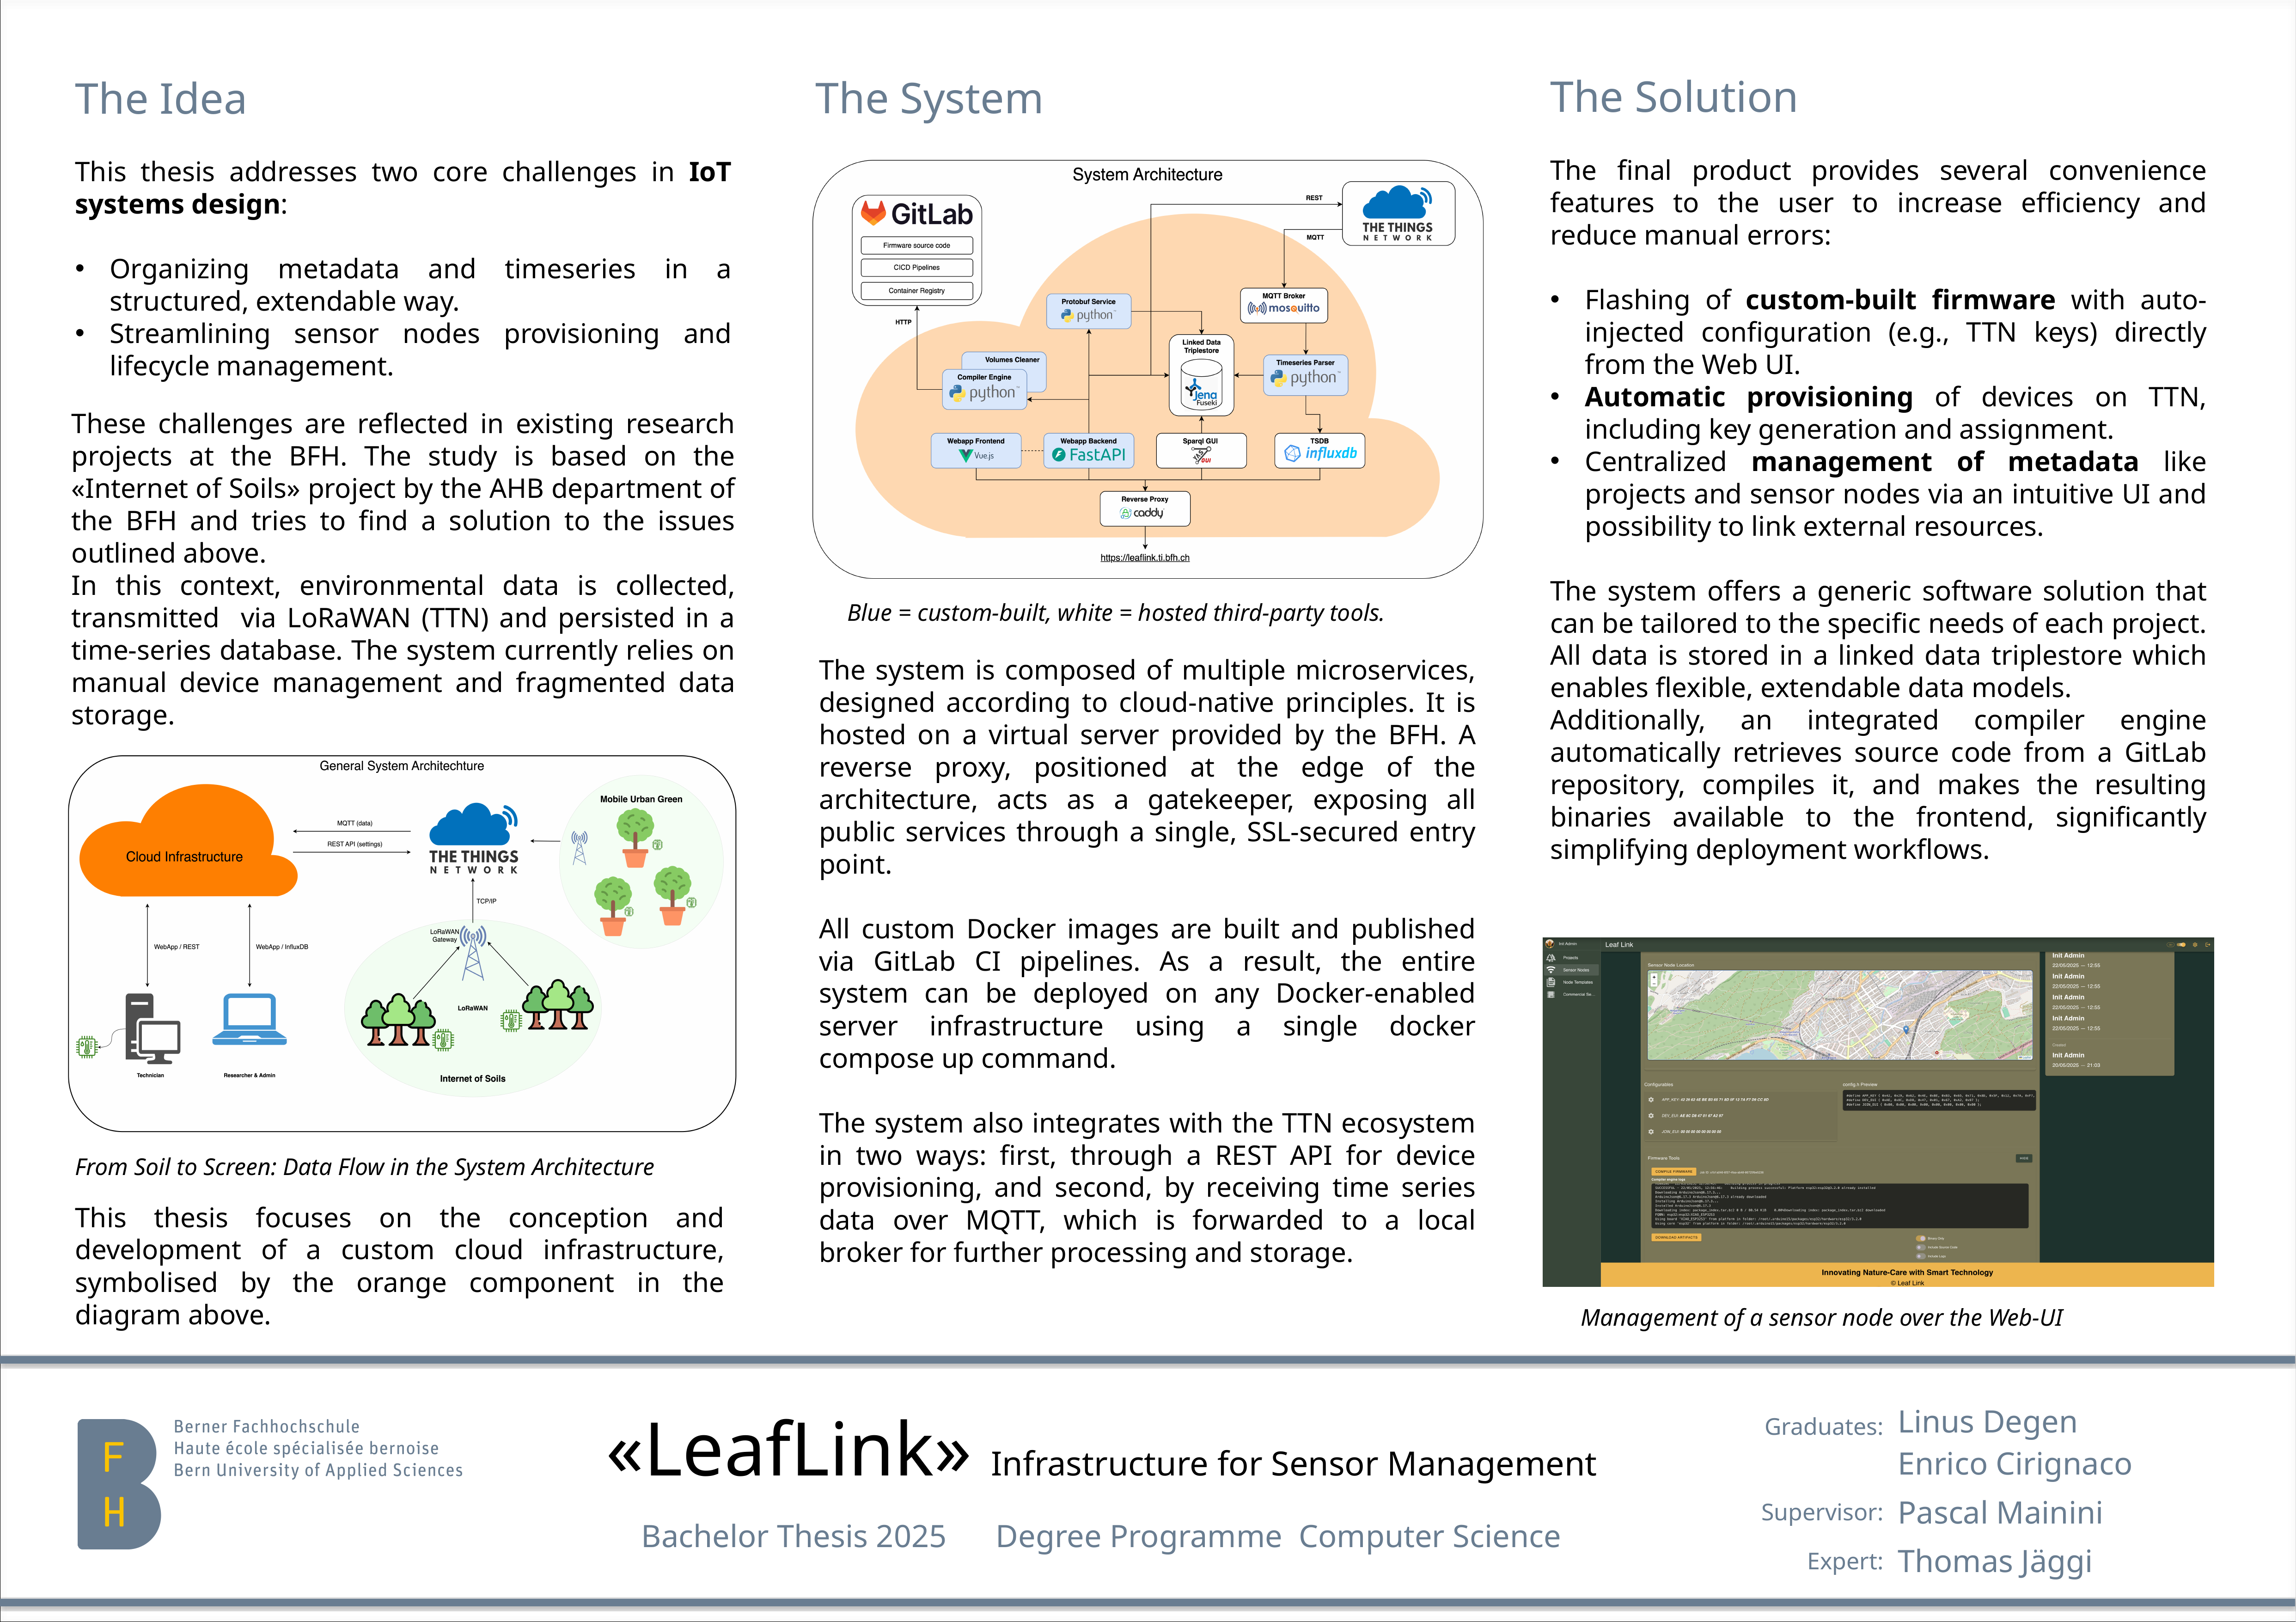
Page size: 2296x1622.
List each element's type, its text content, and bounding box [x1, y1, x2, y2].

text_box Blue = custom-built, white = hosted third-party tools. [840, 594, 1512, 630]
text_box This thesis focuses on the conception and development of a custom cloud infrastructure, symbolised by the orange component in the diagram above. [68, 1197, 732, 1334]
text_box These challenges are reflected in existing research projects at the BFH. The study is based on the «Internet of Soils» project by the AHB department of the BFH and tries to find a solution to the issues outlined above. In this context, environmental data is collected, transmitted via LoRaWAN (TTN) and persisted in a time-series database. The system currently relies on manual device management and fragmented data storage. [65, 403, 742, 800]
table_cell Expert: [1702, 1536, 1891, 1585]
text_box From Soil to Screen: Data Flow in the System Architecture [68, 1148, 739, 1183]
picture [68, 755, 739, 1136]
text_box Management of a sensor node over the Web-UI [1574, 1299, 2245, 1334]
text_box The system is composed of multiple microservices, designed according to cloud-native principles. It is hosted on a virtual server provided by the BFH. A reverse proxy, positioned at the edge of the architecture, acts as a gatekeeper, exposing all public services through a single, SSL-secured entry point. All custom Docker images are built and published via GitLab CI pipelines. As a result, the entire system can be deployed on any Docker-enabled server infrastructure using a single docker compose up command. The system also integrates with the TTN ecosystem in two ways: first, through a REST API for device provisioning, and second, by receiving time series data over MQTT, which is forwarded to a local broker for further processing and storage. [812, 649, 1483, 1271]
table_header Linus Degen Enrico Cirignaco [1891, 1396, 2248, 1487]
text_box The Solution The final product provides several convenience features to the user to increase efficiency and reduce manual errors: Flashing of custom-built firmware with auto-injected configuration (e.g., TTN keys) directly from the Web UI. Automatic provisioning of devices on TTN, including key generation and assignment. Centralized management of metadata like projects and sensor nodes via an intuitive UI and possibility to link external resources. The system offers a generic software solution that can be tailored to the specific needs of each project. All data is stored in a linked data triplestore which enables flexible, extendable data models. Additionally, an integrated compiler engine automatically retrieves source code from a GitLab repository, compiles it, and makes the resulting binaries available to the frontend, significantly simplifying deployment workflows. [1543, 66, 2214, 900]
text_box The Idea This thesis addresses two core challenges in IoT systems design: Organizing metadata and timeseries in a structured, extendable way. Streamlining sensor nodes provisioning and lifecycle management. [68, 68, 739, 403]
table_cell Supervisor: [1702, 1487, 1891, 1536]
text_box Bachelor Thesis 2025 Degree Programme Computer Science [528, 1513, 1675, 1557]
table_cell Thomas Jäggi [1891, 1536, 2248, 1585]
picture [1543, 937, 2214, 1287]
text_box «LeafLink» Infrastructure for Sensor Management [528, 1396, 1675, 1497]
table_header Graduates: [1702, 1396, 1891, 1487]
picture [812, 159, 1484, 579]
table_cell Pascal Mainini [1891, 1487, 2248, 1536]
picture [78, 1419, 462, 1549]
text_box The System [808, 67, 1479, 126]
